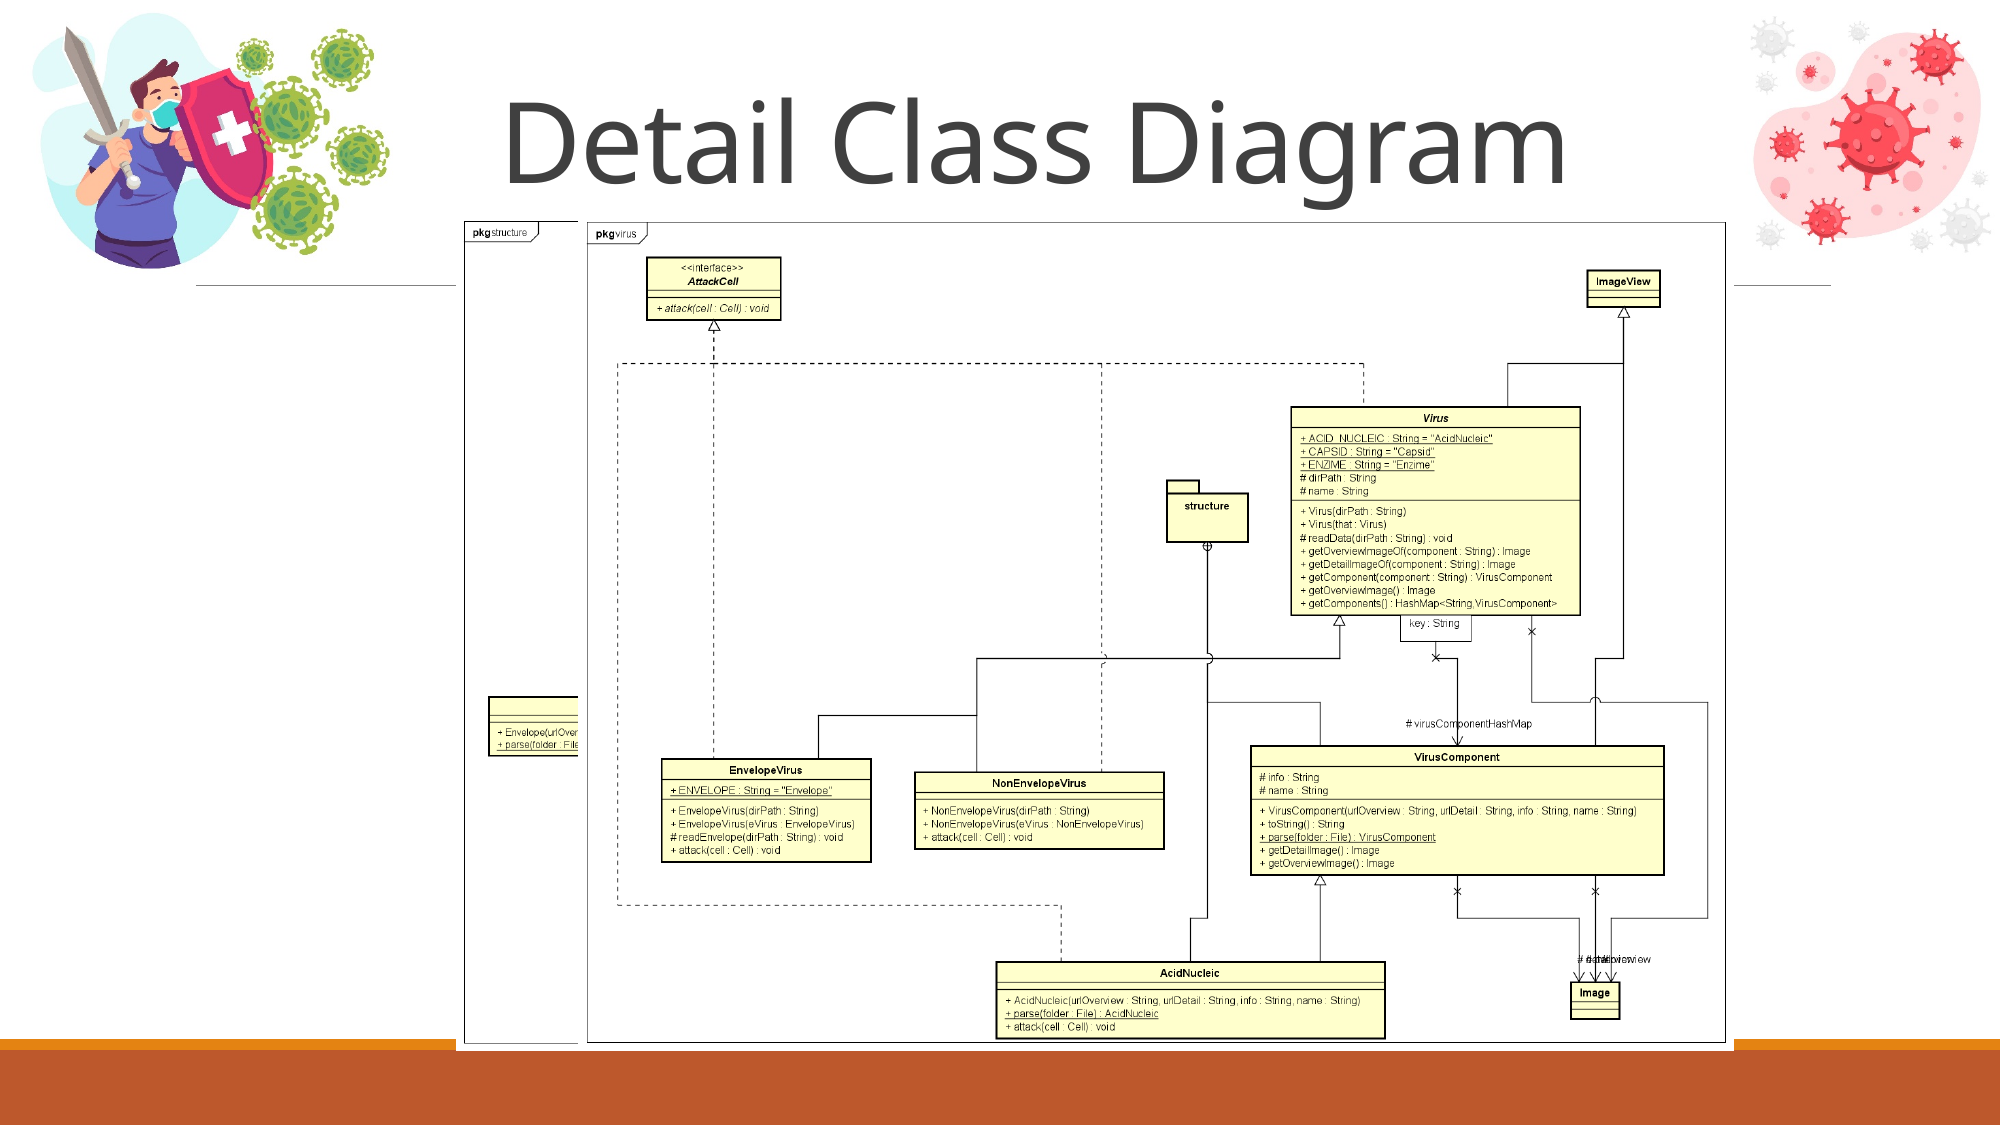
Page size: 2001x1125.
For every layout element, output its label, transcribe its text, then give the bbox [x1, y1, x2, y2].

picture [0, 0, 423, 282]
text_box Detail Class Diagram [430, 52, 1729, 214]
picture [455, 0, 2000, 1051]
